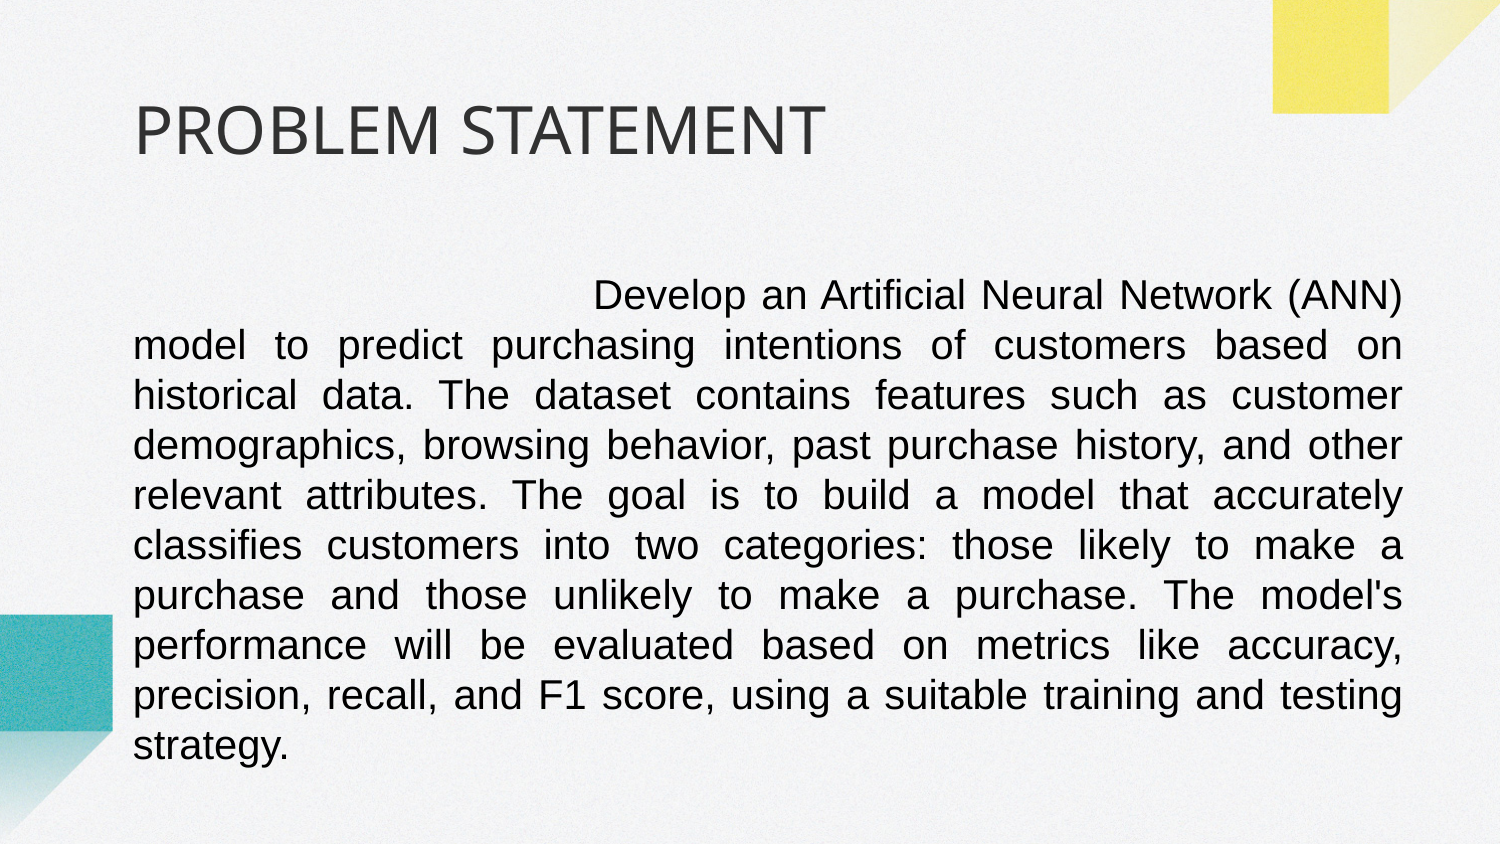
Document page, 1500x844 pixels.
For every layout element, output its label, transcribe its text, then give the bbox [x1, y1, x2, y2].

title PROBLEM STATEMENT [118, 80, 1159, 175]
text_box Develop an Artificial Neural Network (ANN) model to predict purchasing intentions of customers based on historical data. The dataset contains features such as customer demographics, browsing behavior, past purchase history, and other relevant attributes. The goal is to build a model that accurately classifies customers into two categories: those likely to make a purchase and those unlikely to make a purchase. The model's performance will be evaluated based on metrics like accuracy, precision, recall, and F1 score, using a suitable training and testing strategy. [118, 210, 1419, 776]
picture [0, 0, 1500, 844]
